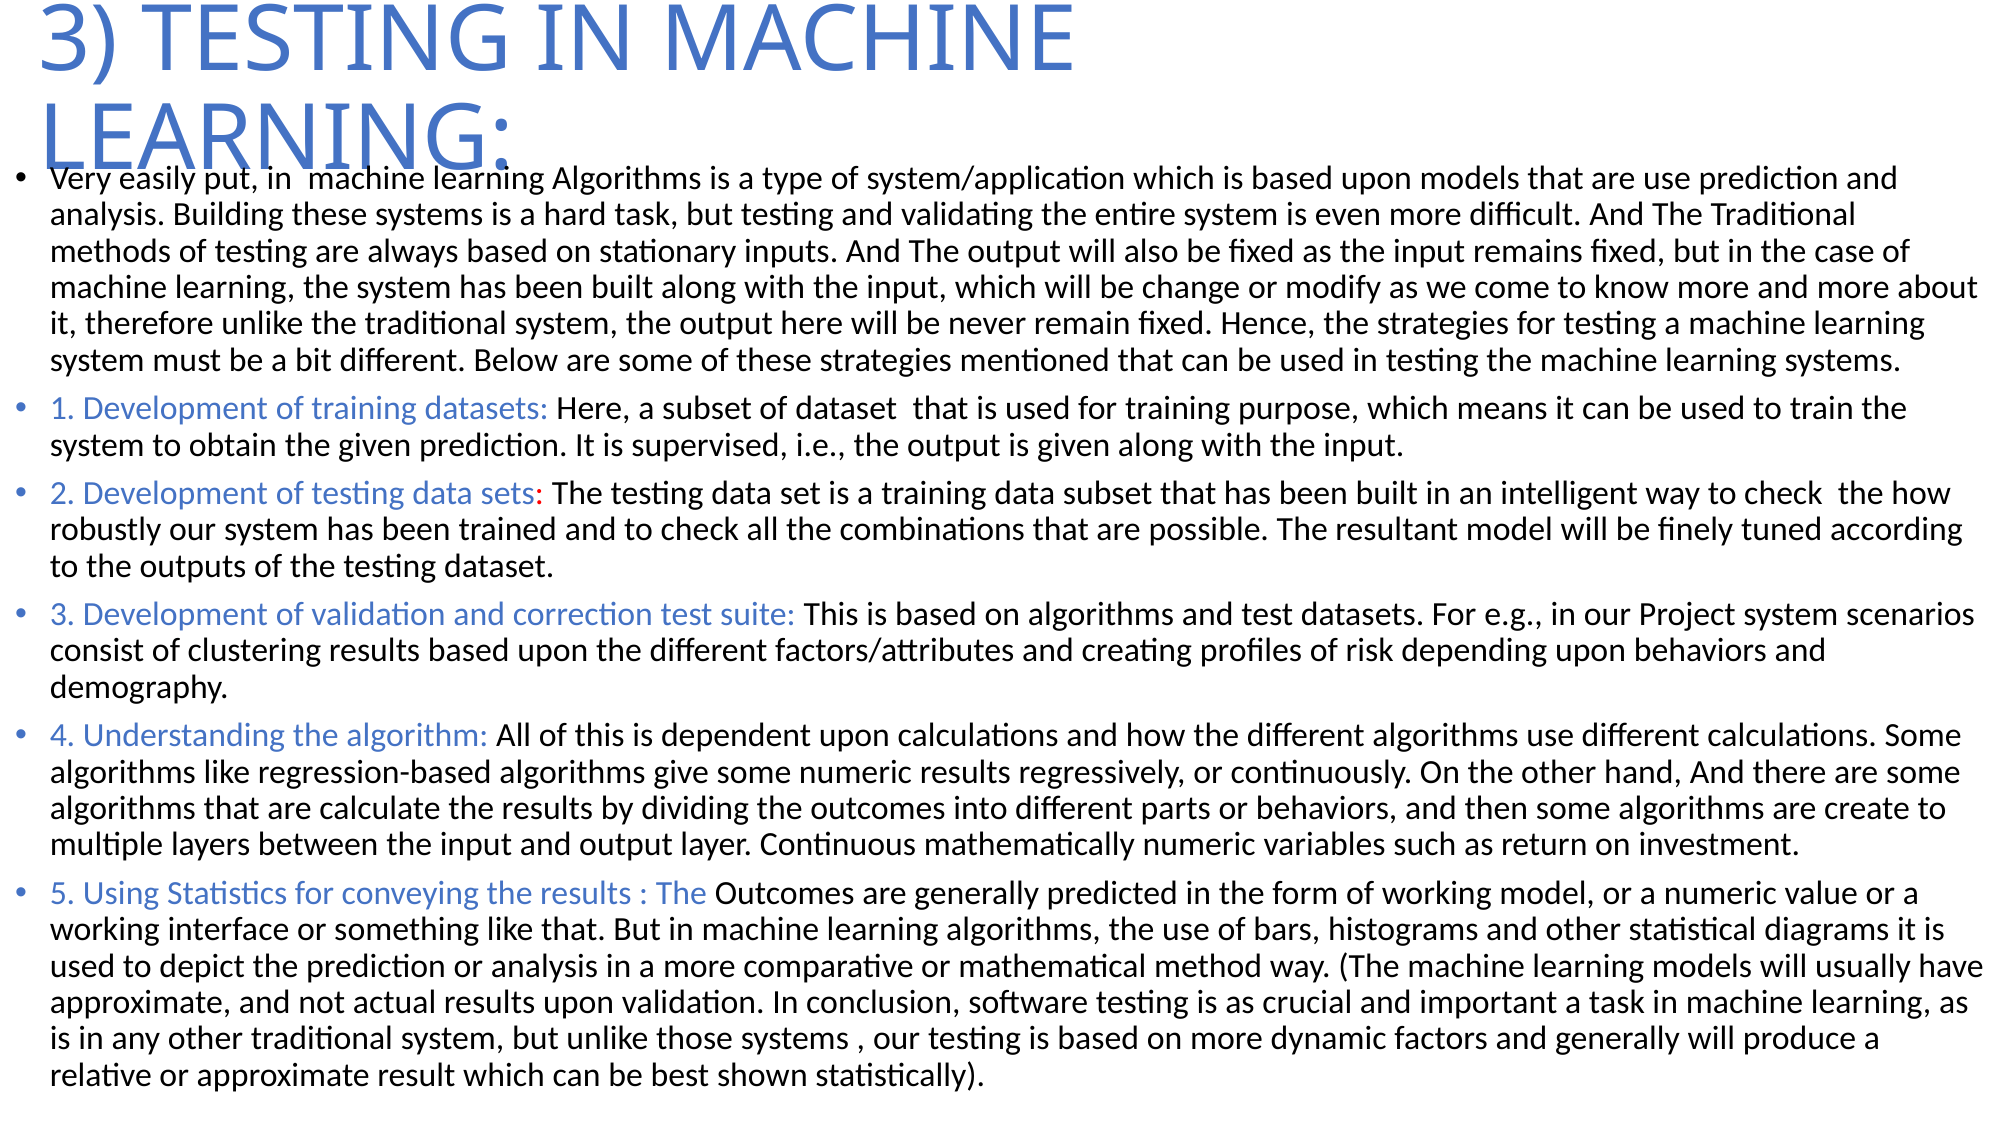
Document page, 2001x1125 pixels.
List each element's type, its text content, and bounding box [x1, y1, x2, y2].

list Very easily put, in machine learning Algorithms is a type of system/application which is based upon models that are use prediction and analysis. Building these systems is a hard task, but testing and validating the entire system is even more difficult. And The Traditional methods of testing are always based on stationary inputs. And The output will also be fixed as the input remains fixed, but in the case of machine learning, the system has been built along with the input, which will be change or modify as we come to know more and more about it, therefore unlike the traditional system, the output here will be never remain fixed. Hence, the strategies for testing a machine learning system must be a bit different. Below are some of these strategies mentioned that can be used in testing the machine learning systems. 1. Development of training datasets: Here, a subset of dataset that is used for training purpose, which means it can be used to train the system to obtain the given prediction. It is supervised, i.e., the output is given along with the input. 2. Development of testing data sets: The testing data set is a training data subset that has been built in an intelligent way to check the how robustly our system has been trained and to check all the combinations that are possible. The resultant model will be finely tuned according to the outputs of the testing dataset. 3. Development of validation and correction test suite: This is based on algorithms and test datasets. For e.g., in our Project system scenarios consist of clustering results based upon the different factors/attributes and creating profiles of risk depending upon behaviors and demography. 4. Understanding the algorithm: All of this is dependent upon calculations and how the different algorithms use different calculations. Some algorithms like regression-based algorithms give some numeric results regressively, or continuously. On the other hand, And there are some algorithms that are calculate the results by dividing the outcomes into different parts or behaviors, and then some algorithms are create to multiple layers between the input and output layer. Continuous mathematically numeric variables such as return on investment. 5. Using Statistics for conveying the results : The Outcomes are generally predicted in the form of working model, or a numeric value or a working interface or something like that. But in machine learning algorithms, the use of bars, histograms and other statistical diagrams it is used to depict the prediction or analysis in a more comparative or mathematical method way. (The machine learning models will usually have approximate, and not actual results upon validation. In conclusion, software testing is as crucial and important a task in machine learning, as is in any other traditional system, but unlike those systems , our testing is based on more dynamic factors and generally will produce a relative or approximate result which can be best shown statistically). [0, 152, 2000, 1125]
title 3) TESTING IN MACHINE LEARNING: [23, 0, 1391, 152]
